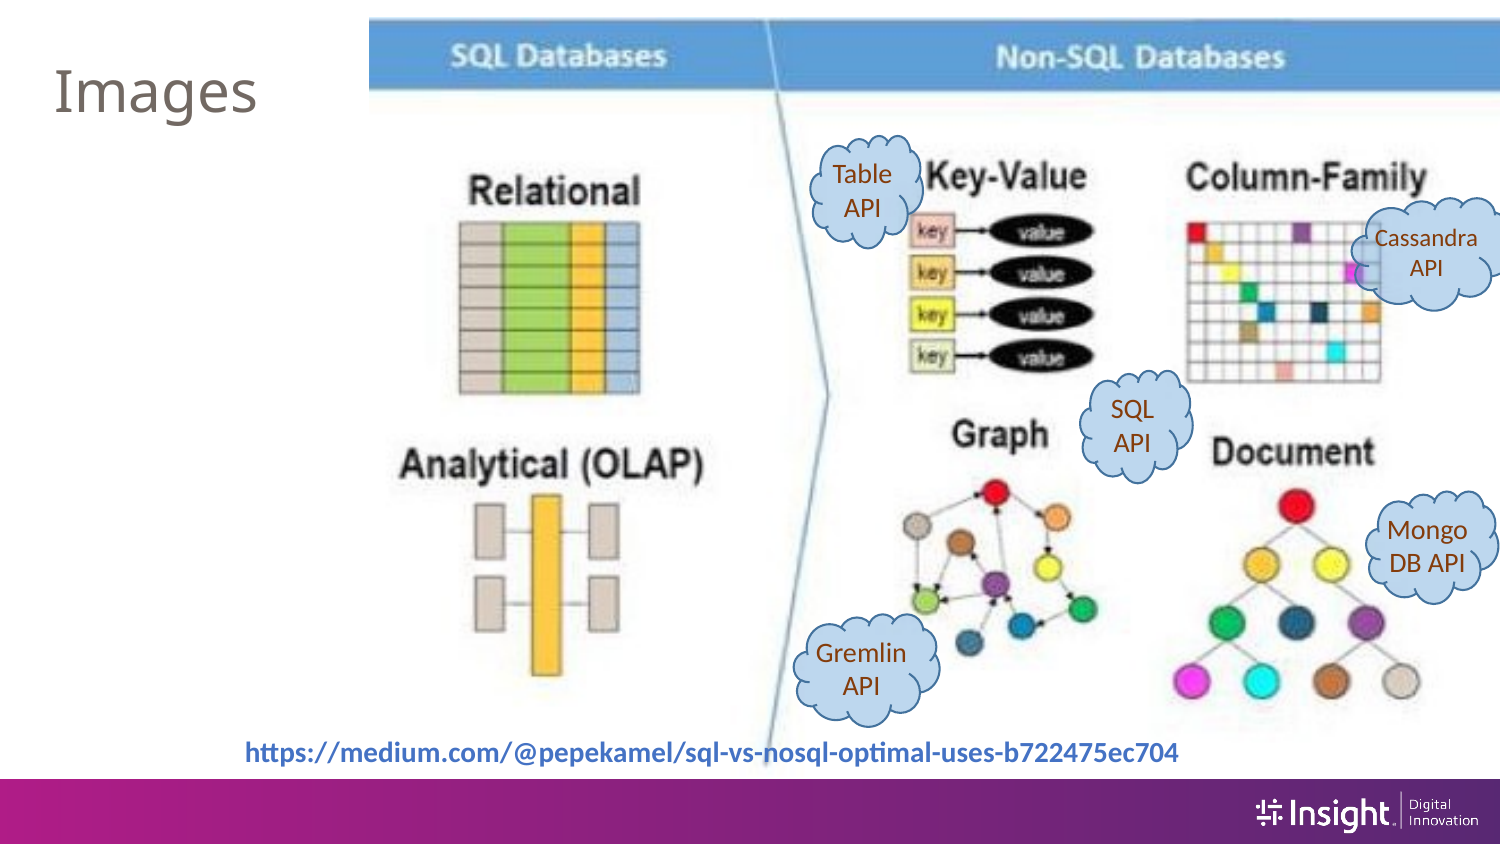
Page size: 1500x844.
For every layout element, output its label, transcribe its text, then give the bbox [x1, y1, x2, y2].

text_box https://medium.com/@pepekamel/sql-vs-nosql-optimal-uses-b722475ec704 [230, 726, 369, 777]
title Images [39, 37, 369, 150]
picture [369, 17, 1500, 844]
